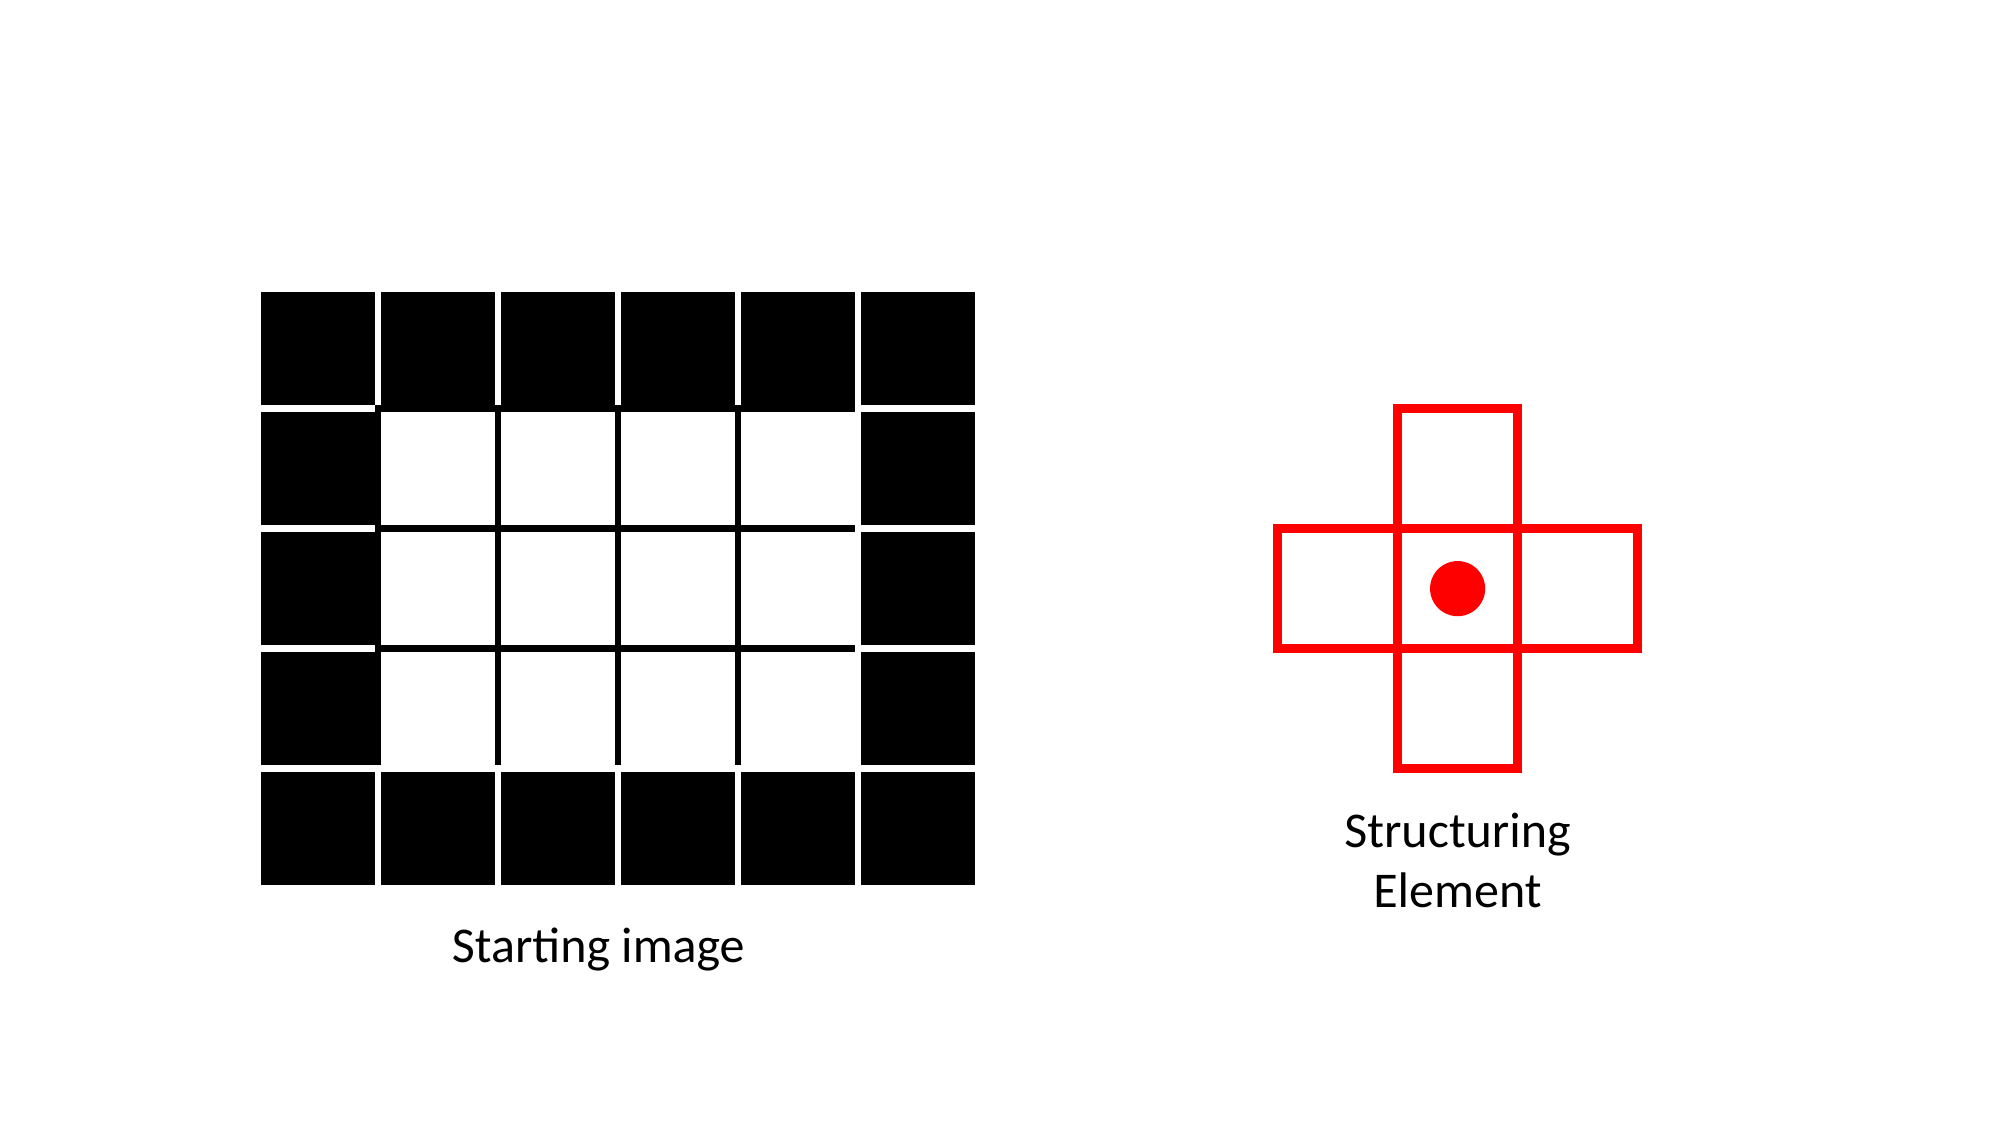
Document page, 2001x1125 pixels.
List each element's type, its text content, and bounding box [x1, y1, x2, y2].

text_box Starting image [398, 905, 799, 1040]
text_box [258, 288, 979, 889]
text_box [1277, 408, 1638, 769]
text_box Structuring Element [1257, 790, 1658, 985]
